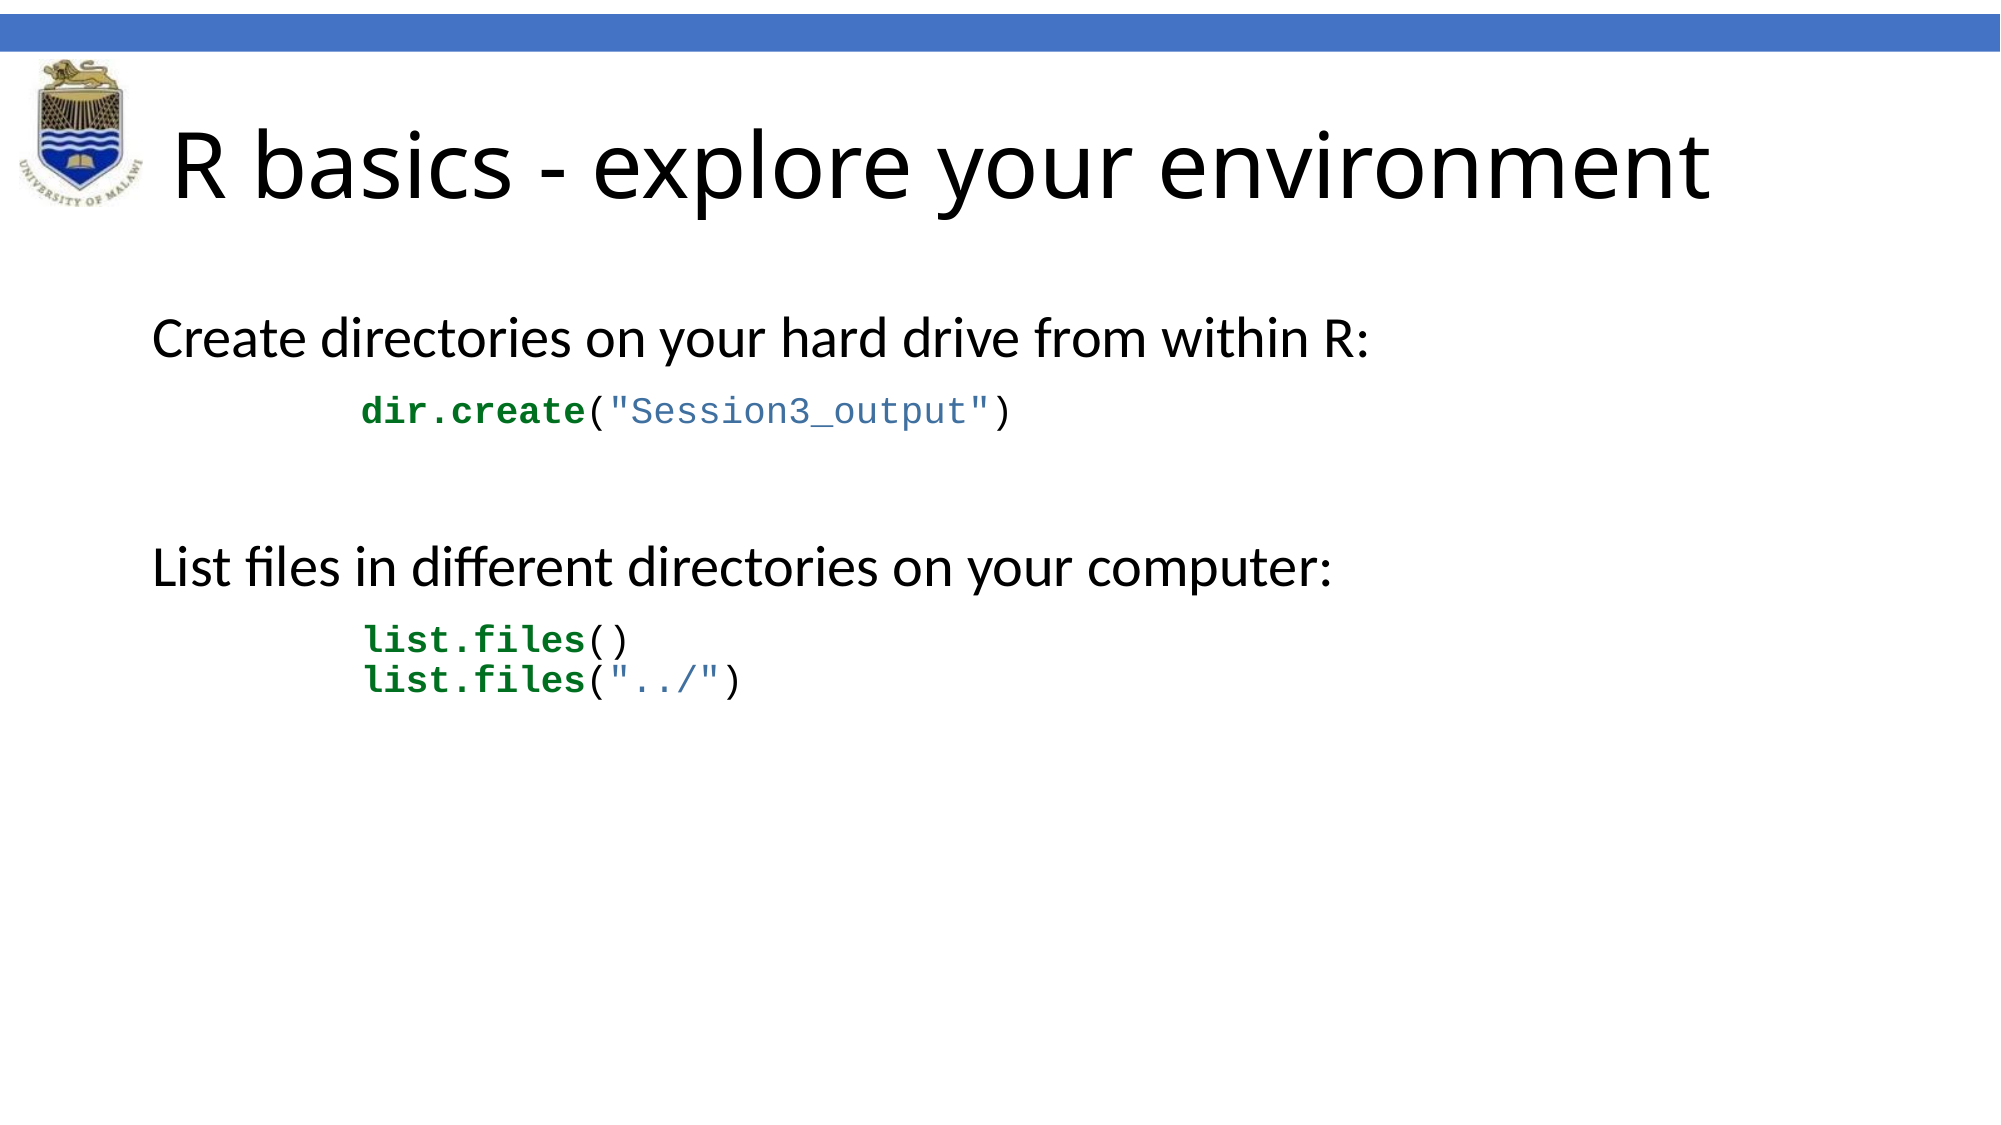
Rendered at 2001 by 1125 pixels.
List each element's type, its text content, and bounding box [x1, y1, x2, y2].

title R basics - explore your environment [155, 59, 1851, 278]
picture [19, 59, 143, 207]
